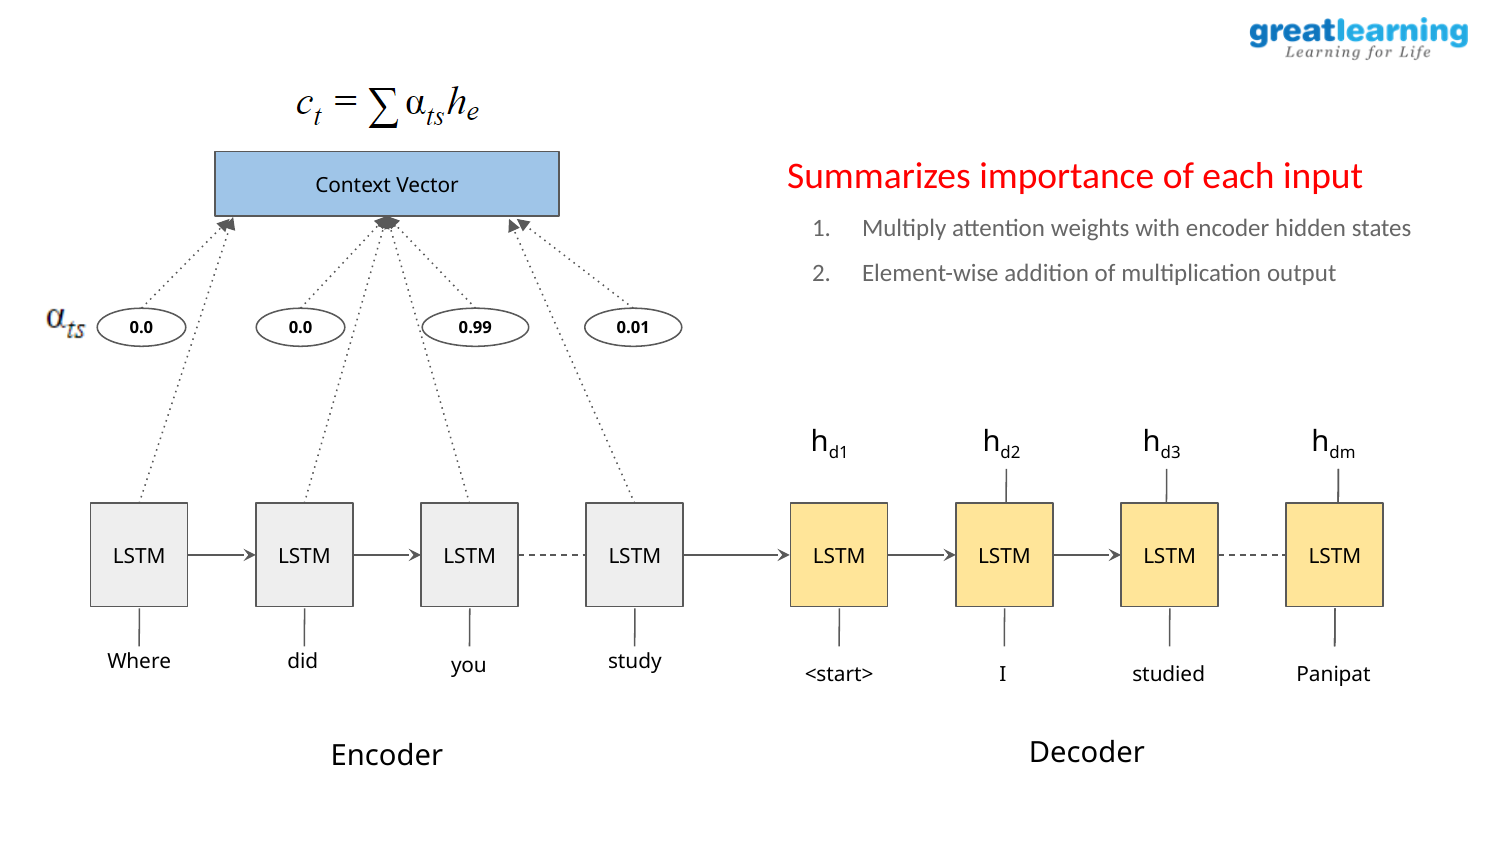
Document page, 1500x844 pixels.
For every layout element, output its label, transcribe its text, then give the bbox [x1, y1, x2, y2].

text_box hd1 [772, 409, 887, 474]
text_box 0.0 [97, 308, 133, 346]
text_box hd2 [944, 409, 1059, 474]
text_box hd3 [1104, 409, 1219, 474]
text_box did [260, 646, 346, 675]
text_box Context Vector [214, 151, 560, 216]
picture [39, 296, 88, 350]
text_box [386, 215, 470, 504]
text_box LSTM [955, 503, 1053, 607]
text_box study [592, 646, 678, 675]
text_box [303, 215, 383, 504]
text_box Decoder [963, 724, 1211, 777]
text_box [470, 215, 476, 309]
text_box 0.99 [474, 308, 503, 347]
text_box 0.01 [639, 308, 682, 347]
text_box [138, 216, 234, 504]
text_box hdm [1276, 409, 1391, 474]
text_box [508, 218, 635, 504]
text_box Encoder [263, 727, 511, 780]
text_box LSTM [790, 503, 888, 607]
text_box LSTM [421, 503, 518, 607]
text_box 0.0 [256, 308, 298, 347]
text_box LSTM [1286, 503, 1384, 607]
text_box LSTM [586, 503, 684, 607]
text_box Where [90, 646, 188, 675]
text_box LSTM [255, 503, 353, 607]
picture [283, 74, 491, 140]
text_box LSTM [1120, 503, 1218, 607]
text_box I [960, 658, 1046, 688]
picture [1249, 16, 1469, 61]
text_box <start> [785, 658, 893, 688]
text_box Summarizes importance of each input Multiply attention weights with encoder hidden states Element-wise addition of multiplication output [772, 118, 1500, 297]
text_box studied [1104, 658, 1234, 688]
text_box LSTM [90, 503, 188, 607]
text_box Panipat [1276, 658, 1391, 688]
text_box you [426, 649, 512, 679]
